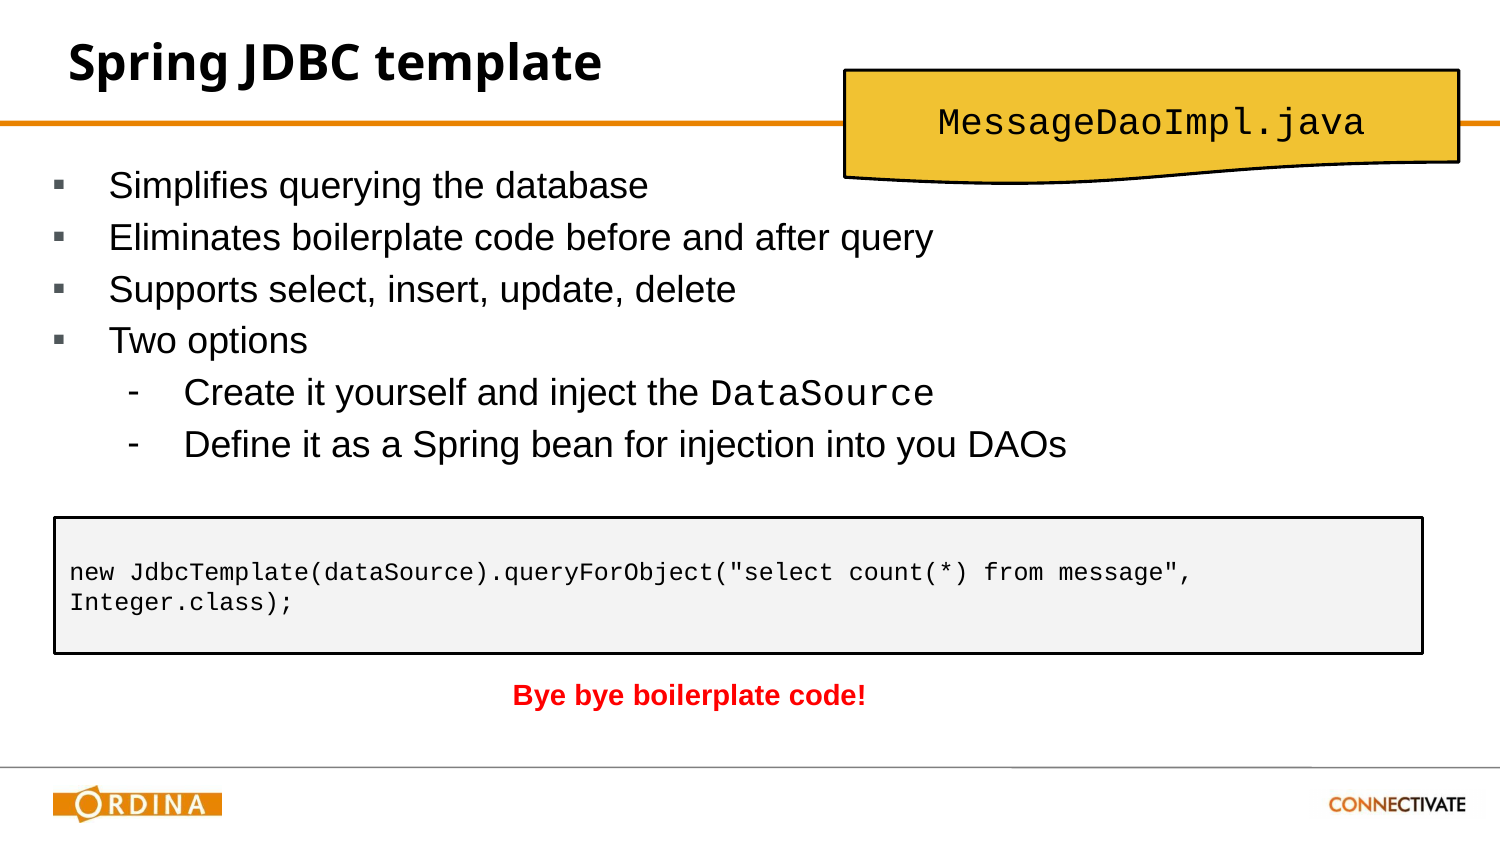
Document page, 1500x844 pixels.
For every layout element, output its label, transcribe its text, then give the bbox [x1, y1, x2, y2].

title Spring JDBC template [53, 0, 1459, 121]
text_box new JdbcTemplate(dataSource).queryForObject("select count(*) from message", Integer.class); [54, 517, 1423, 654]
text_box MessageDaoImpl.java [844, 70, 1459, 184]
text_box Bye bye boilerplate code! [497, 661, 980, 750]
picture [53, 785, 222, 823]
list Simplifies querying the database Eliminates boilerplate code before and after query Supports select, insert, update, delete Two options Create it yourself and inject the DataSource Define it as a Spring bean for injection into you DAOs [18, 139, 1460, 750]
picture [1310, 790, 1486, 819]
